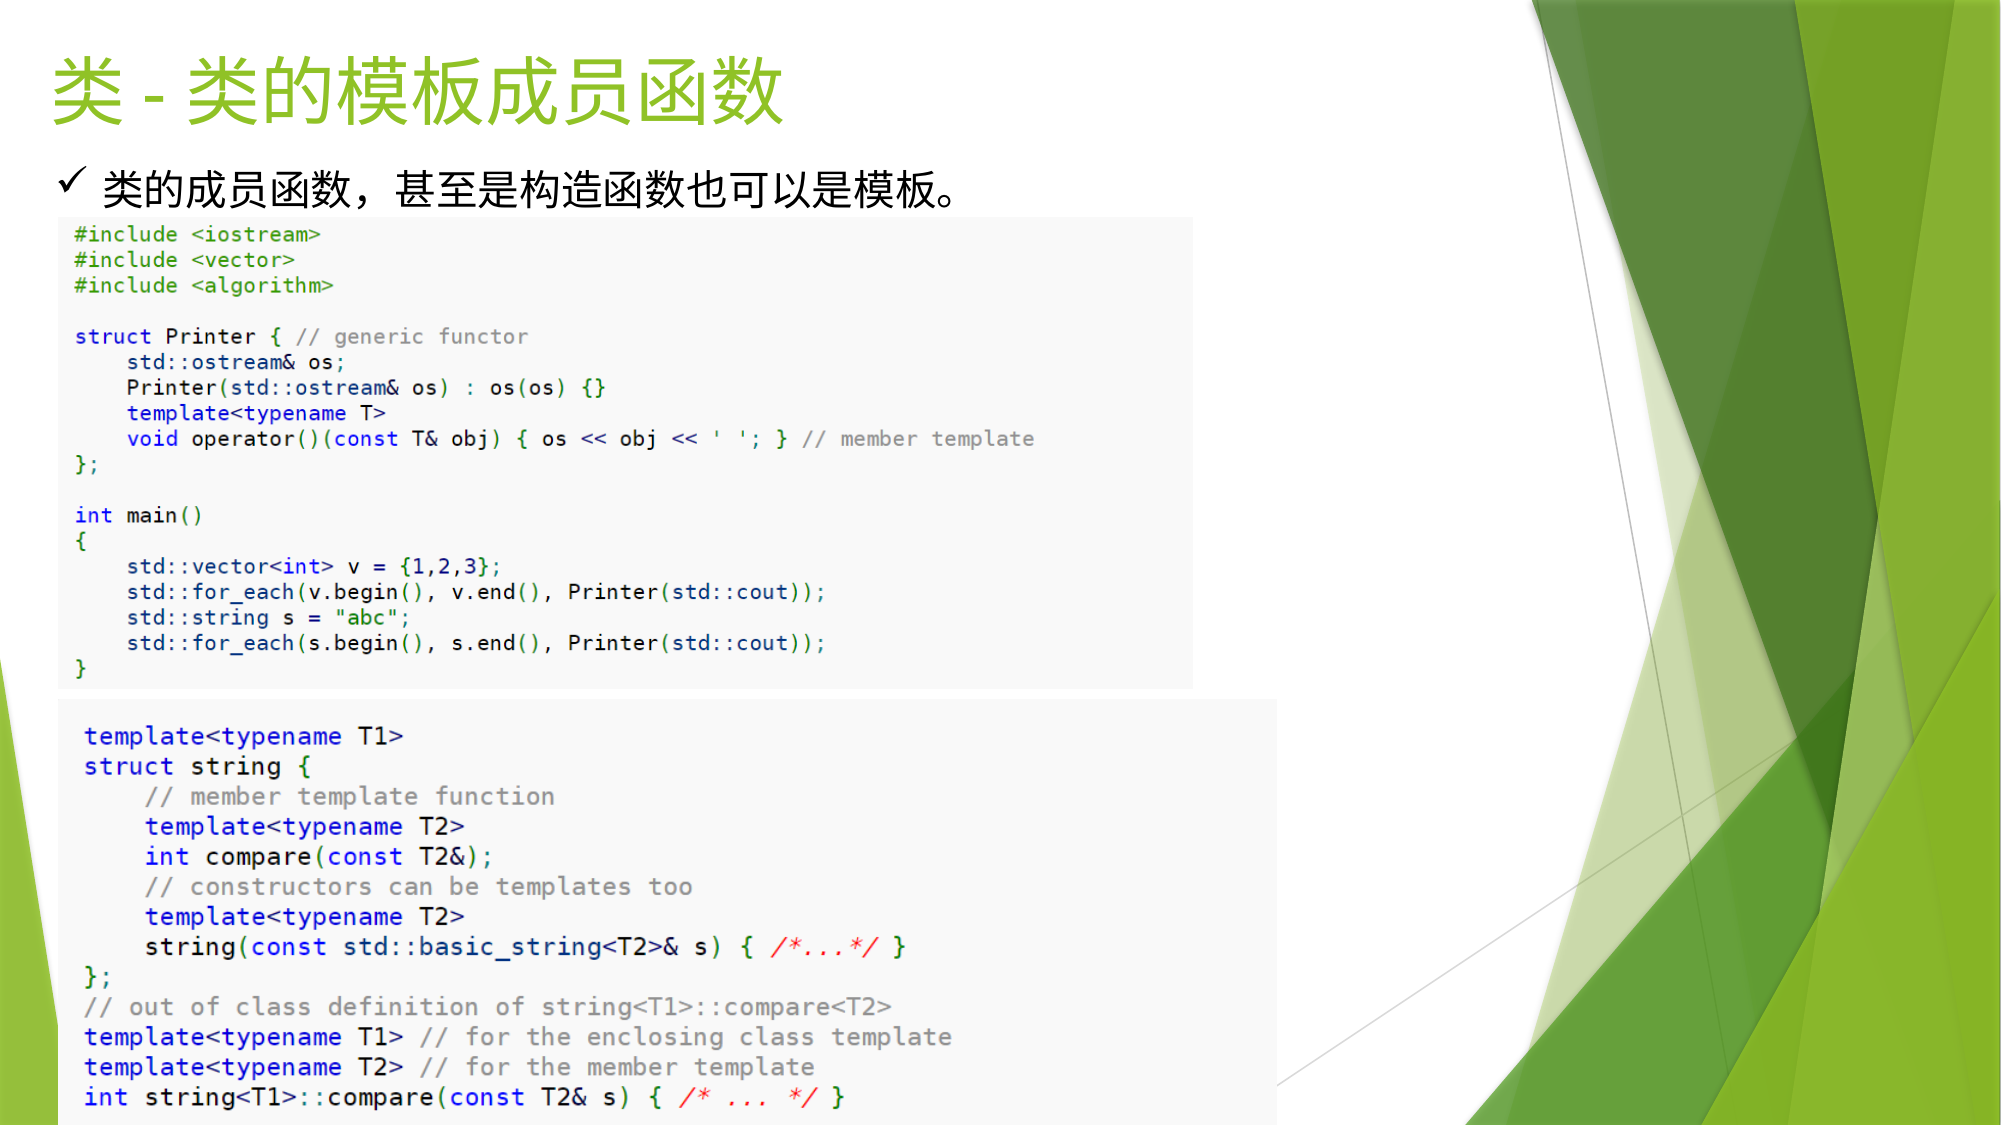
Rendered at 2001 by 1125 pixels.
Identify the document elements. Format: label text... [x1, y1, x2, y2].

picture [57, 216, 1194, 689]
title 类-类的模板成员函数 [34, 37, 1446, 177]
picture [57, 699, 1277, 1125]
text_box 类的成员函数，甚至是构造函数也可以是模板。 [40, 156, 1535, 222]
